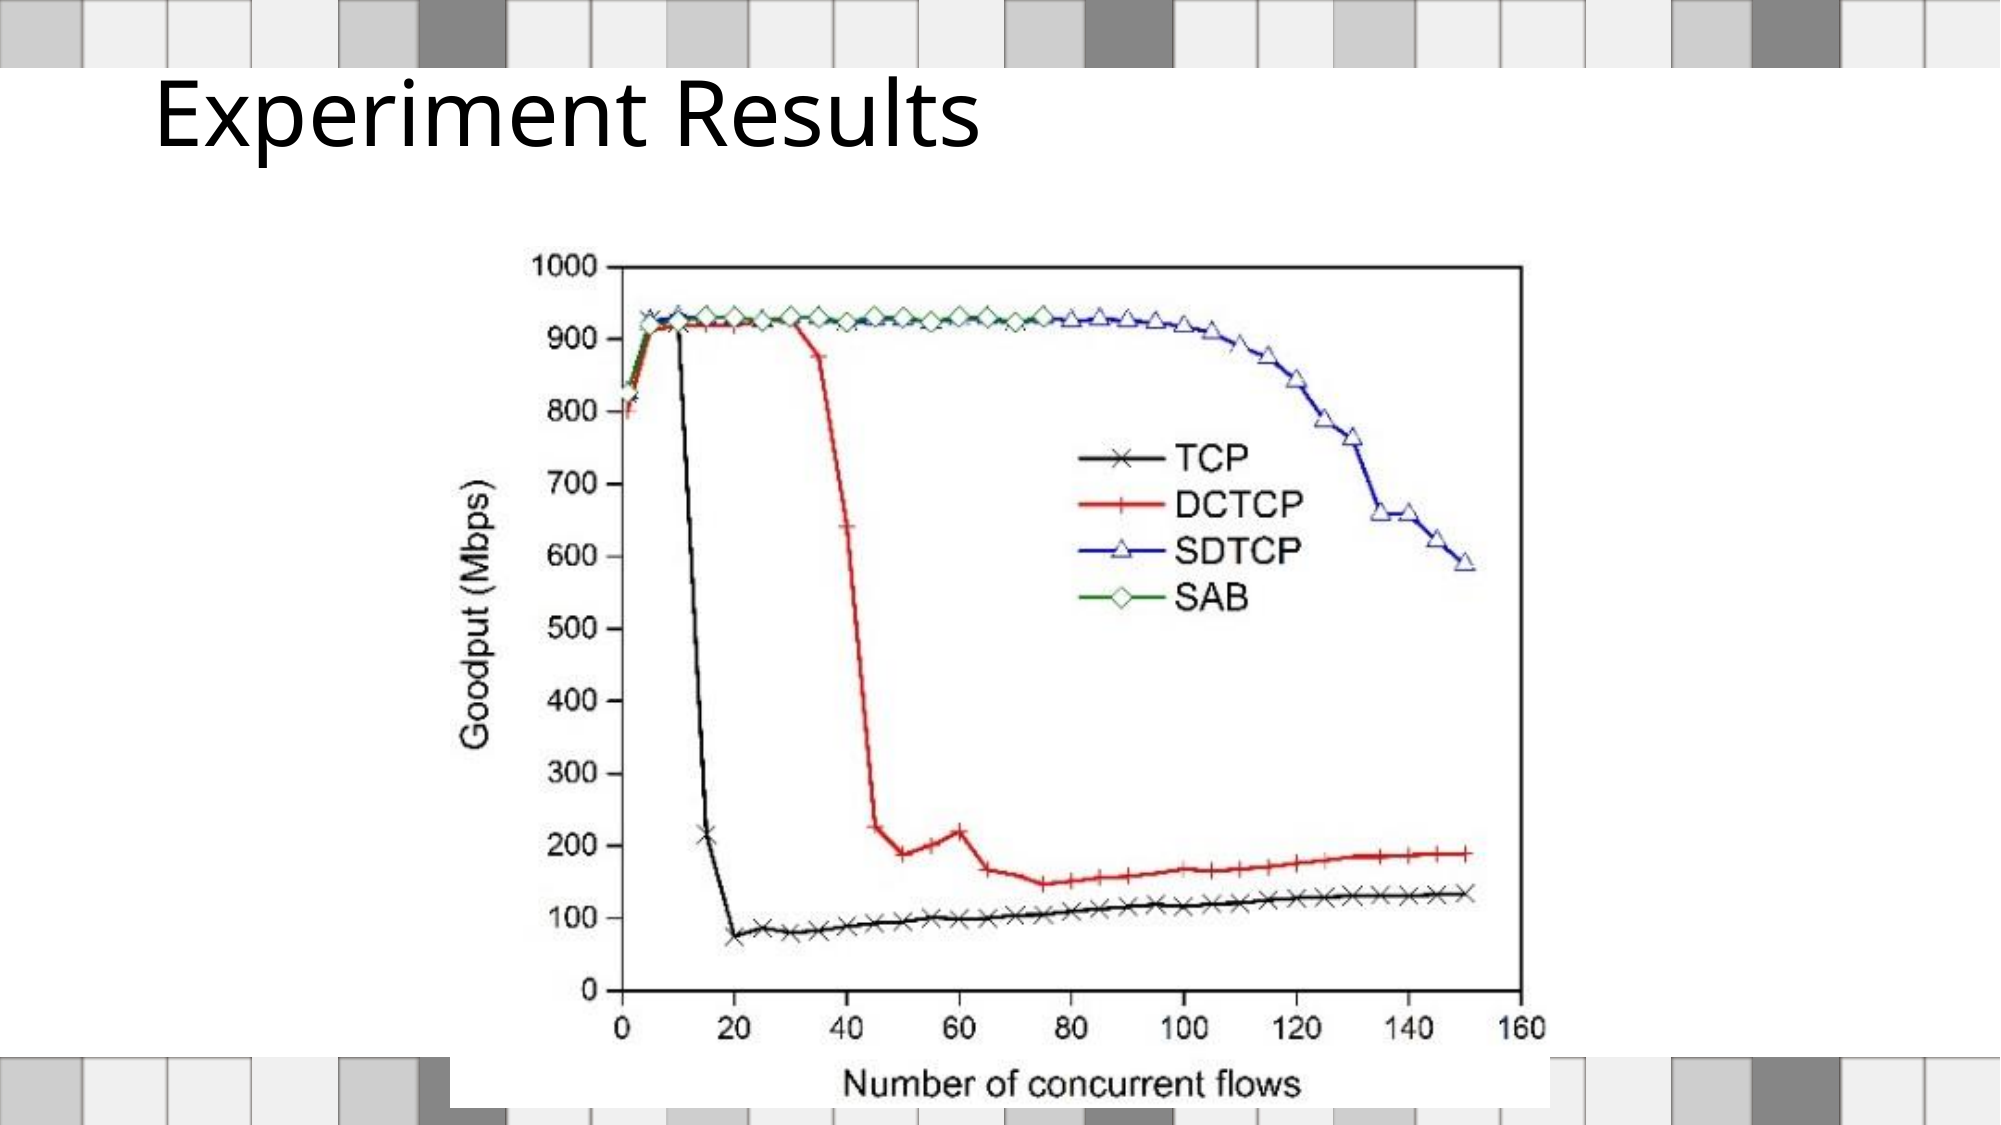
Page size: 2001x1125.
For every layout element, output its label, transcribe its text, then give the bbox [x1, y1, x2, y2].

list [450, 246, 1549, 1108]
picture [0, 0, 2000, 68]
title Experiment Results [137, 59, 1863, 278]
picture [0, 246, 2000, 1125]
